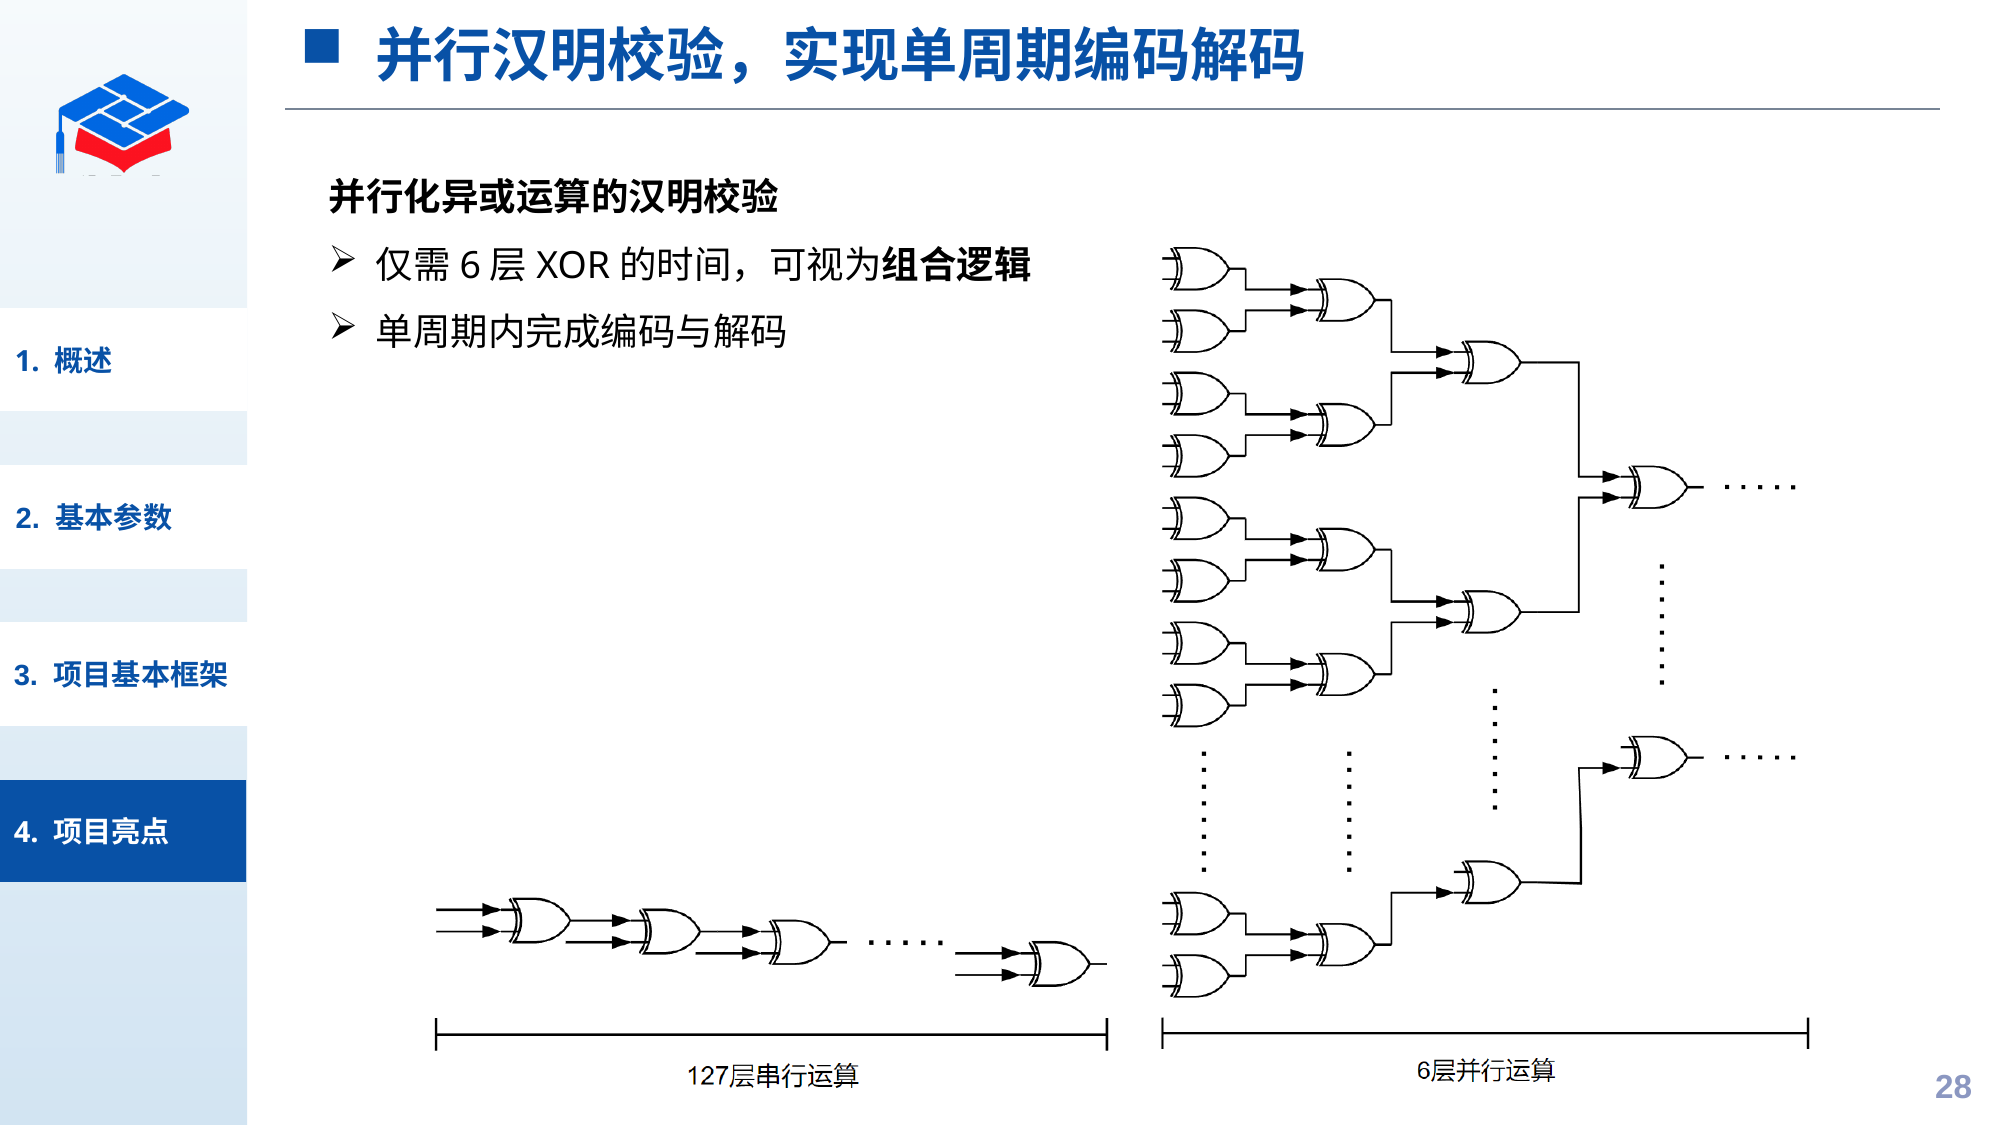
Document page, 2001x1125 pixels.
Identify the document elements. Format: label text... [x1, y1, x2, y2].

title 并行汉明校验，实现单周期编码解码 [285, 0, 1812, 96]
text_box [0, 0, 248, 465]
picture [400, 225, 1837, 1113]
text_box 3. 项目基本框架 [0, 622, 248, 726]
text_box [0, 569, 248, 622]
text_box 并行化异或运算的汉明校验 仅需6层XOR的时间，可视为组合逻辑 单周期内完成编码与解码 [313, 143, 1050, 361]
picture [33, 74, 214, 176]
slide_number 28 [1915, 1062, 1987, 1108]
text_box 2. 基本参数 [0, 465, 249, 569]
text_box 1. 概述 [0, 308, 247, 411]
text_box [0, 726, 248, 1125]
text_box 4. 项目亮点 [0, 779, 247, 883]
